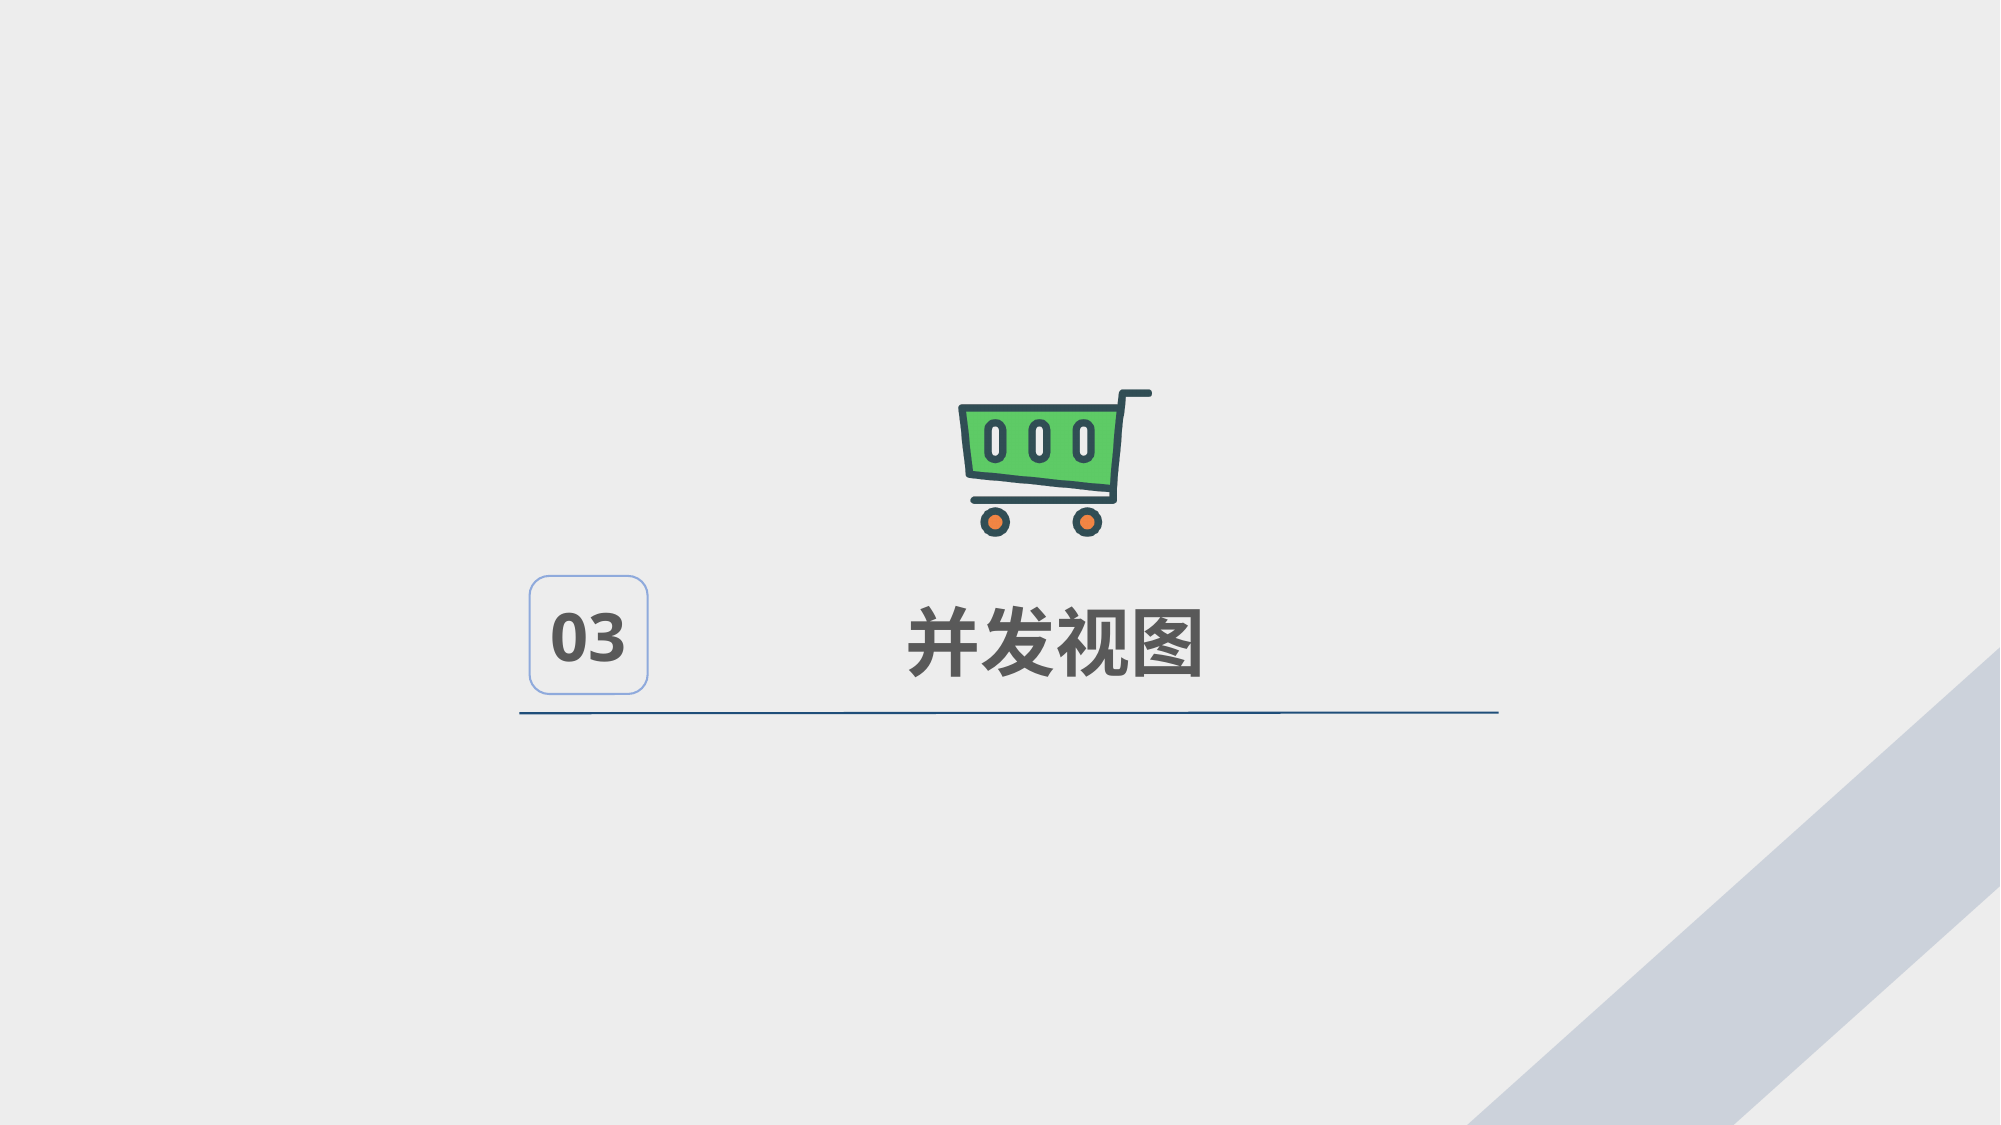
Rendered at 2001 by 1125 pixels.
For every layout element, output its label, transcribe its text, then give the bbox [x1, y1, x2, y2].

text_box 03 [530, 574, 648, 588]
picture [958, 389, 1152, 537]
text_box [1465, 645, 2000, 1125]
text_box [501, 588, 1499, 797]
